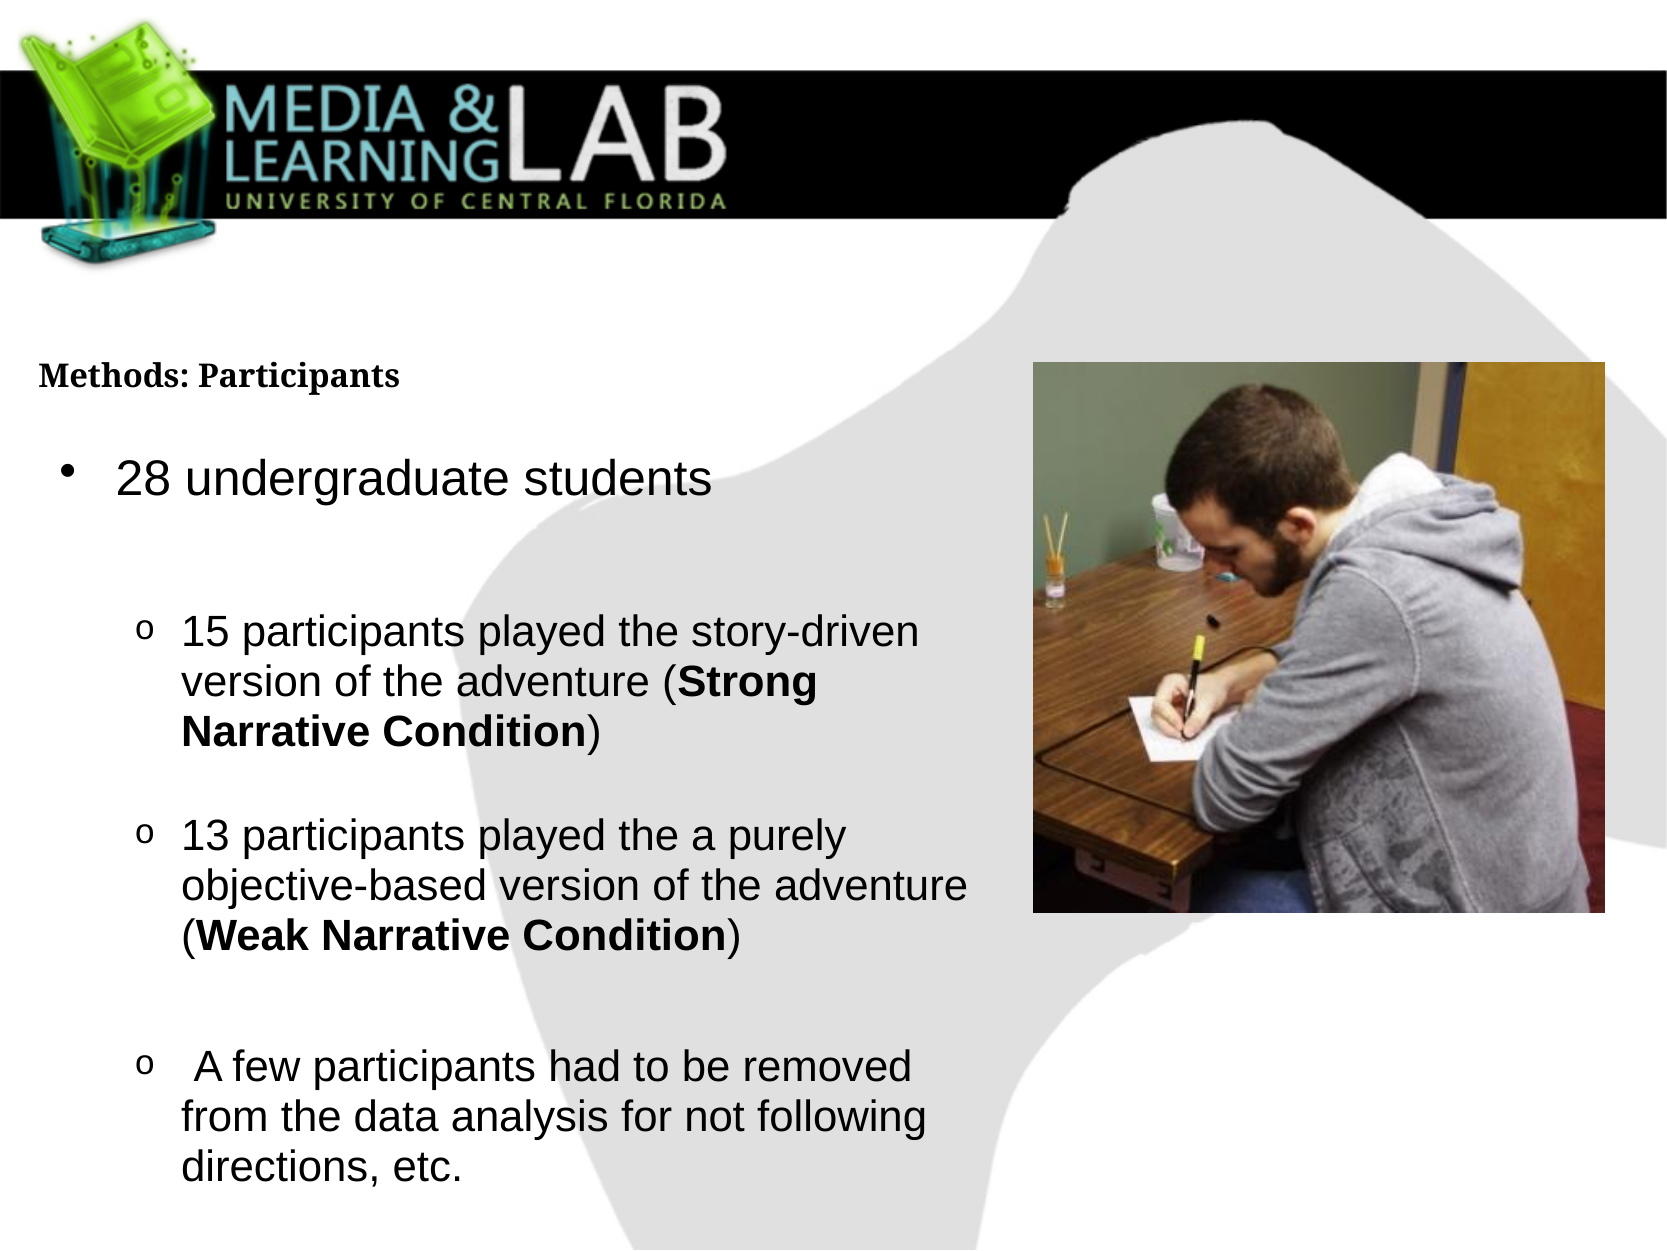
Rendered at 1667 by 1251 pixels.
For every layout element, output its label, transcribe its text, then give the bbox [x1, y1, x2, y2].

picture [0, 0, 1667, 1250]
list 28 undergraduate students 15 participants played the story-driven version of the adventure (Strong Narrative Condition) 13 participants played the a purely objective-based version of the adventure (Weak Narrative Condition) A few participants had to be removed from the data analysis for not following directions, etc. [40, 449, 972, 1214]
text_box Methods: Participants [38, 316, 1278, 390]
